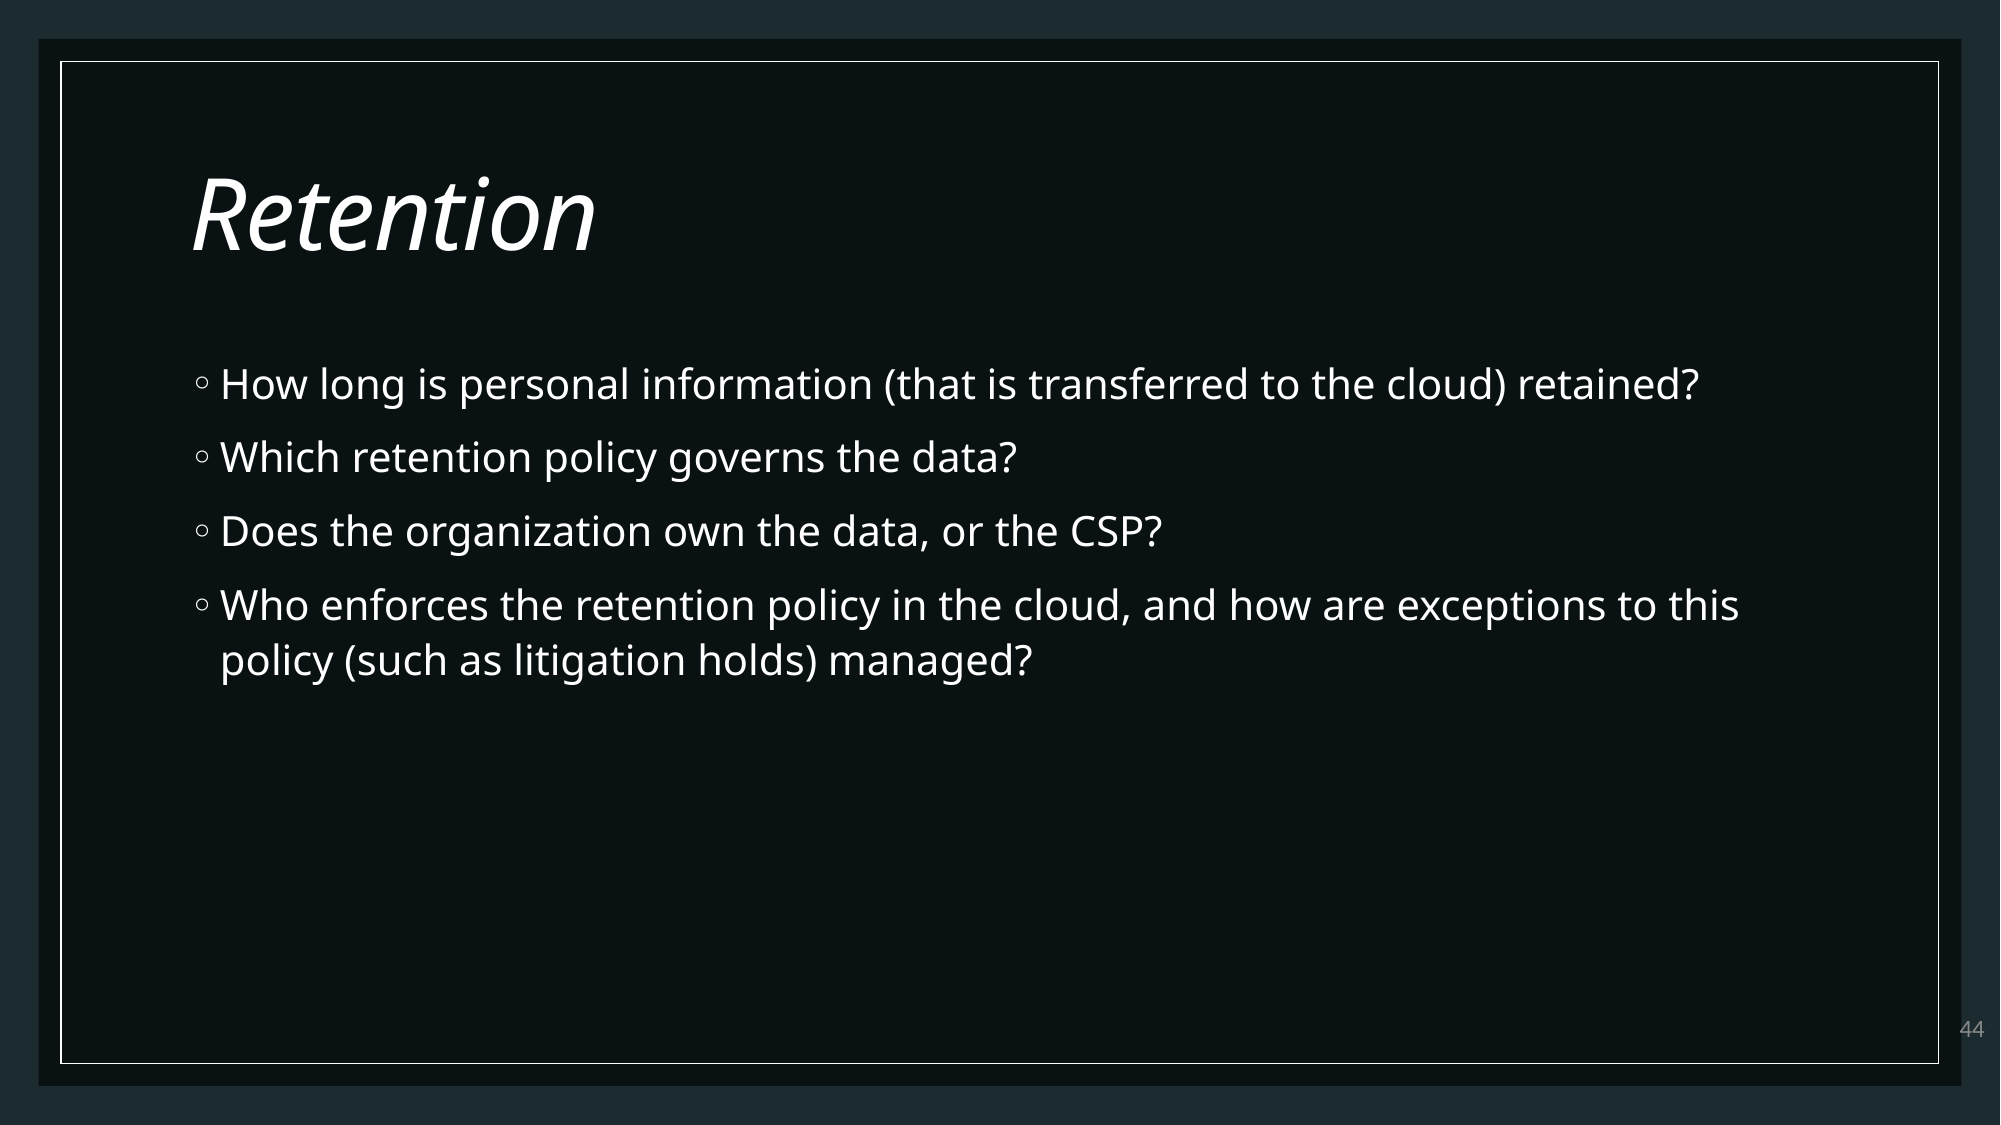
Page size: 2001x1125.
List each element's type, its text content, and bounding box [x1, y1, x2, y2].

slide_number 44 [1525, 990, 2000, 1050]
title Retention [174, 105, 1825, 331]
list How long is personal information (that is transferred to the cloud) retained? Which retention policy governs the data? Does the organization own the data, or the CSP? Who enforces the retention policy in the cloud, and how are exceptions to this policy (such as litigation holds) managed? [174, 345, 1825, 977]
